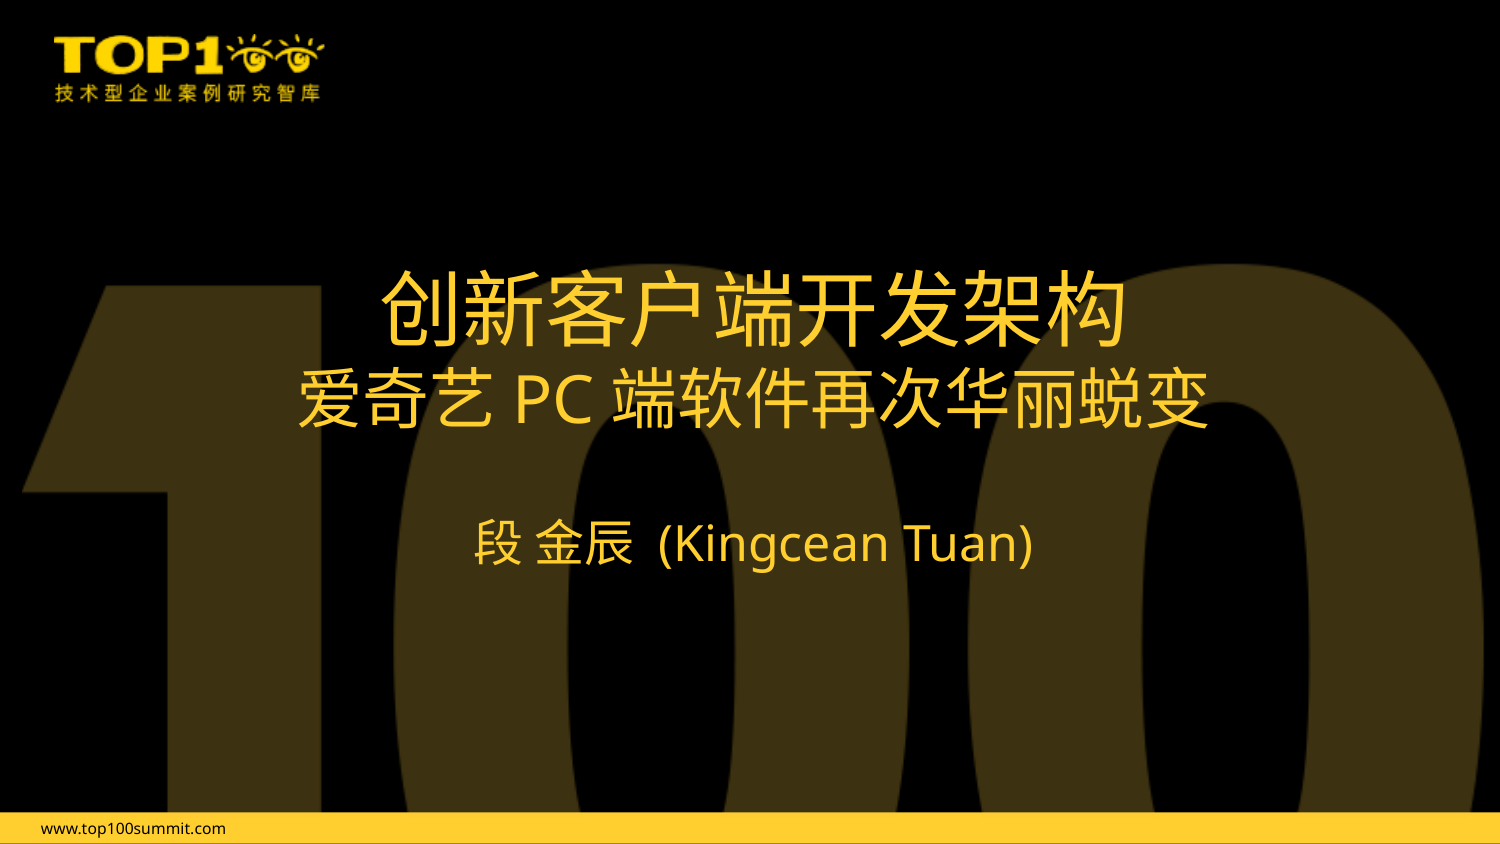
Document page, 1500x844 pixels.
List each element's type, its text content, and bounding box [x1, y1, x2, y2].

text_box 段 金辰 (Kingcean Tuan) [458, 504, 1049, 580]
picture [54, 34, 326, 103]
picture [22, 245, 1490, 812]
text_box 创新客户端开发架构 爱奇艺PC端软件再次华丽蜕变 [281, 249, 1227, 445]
